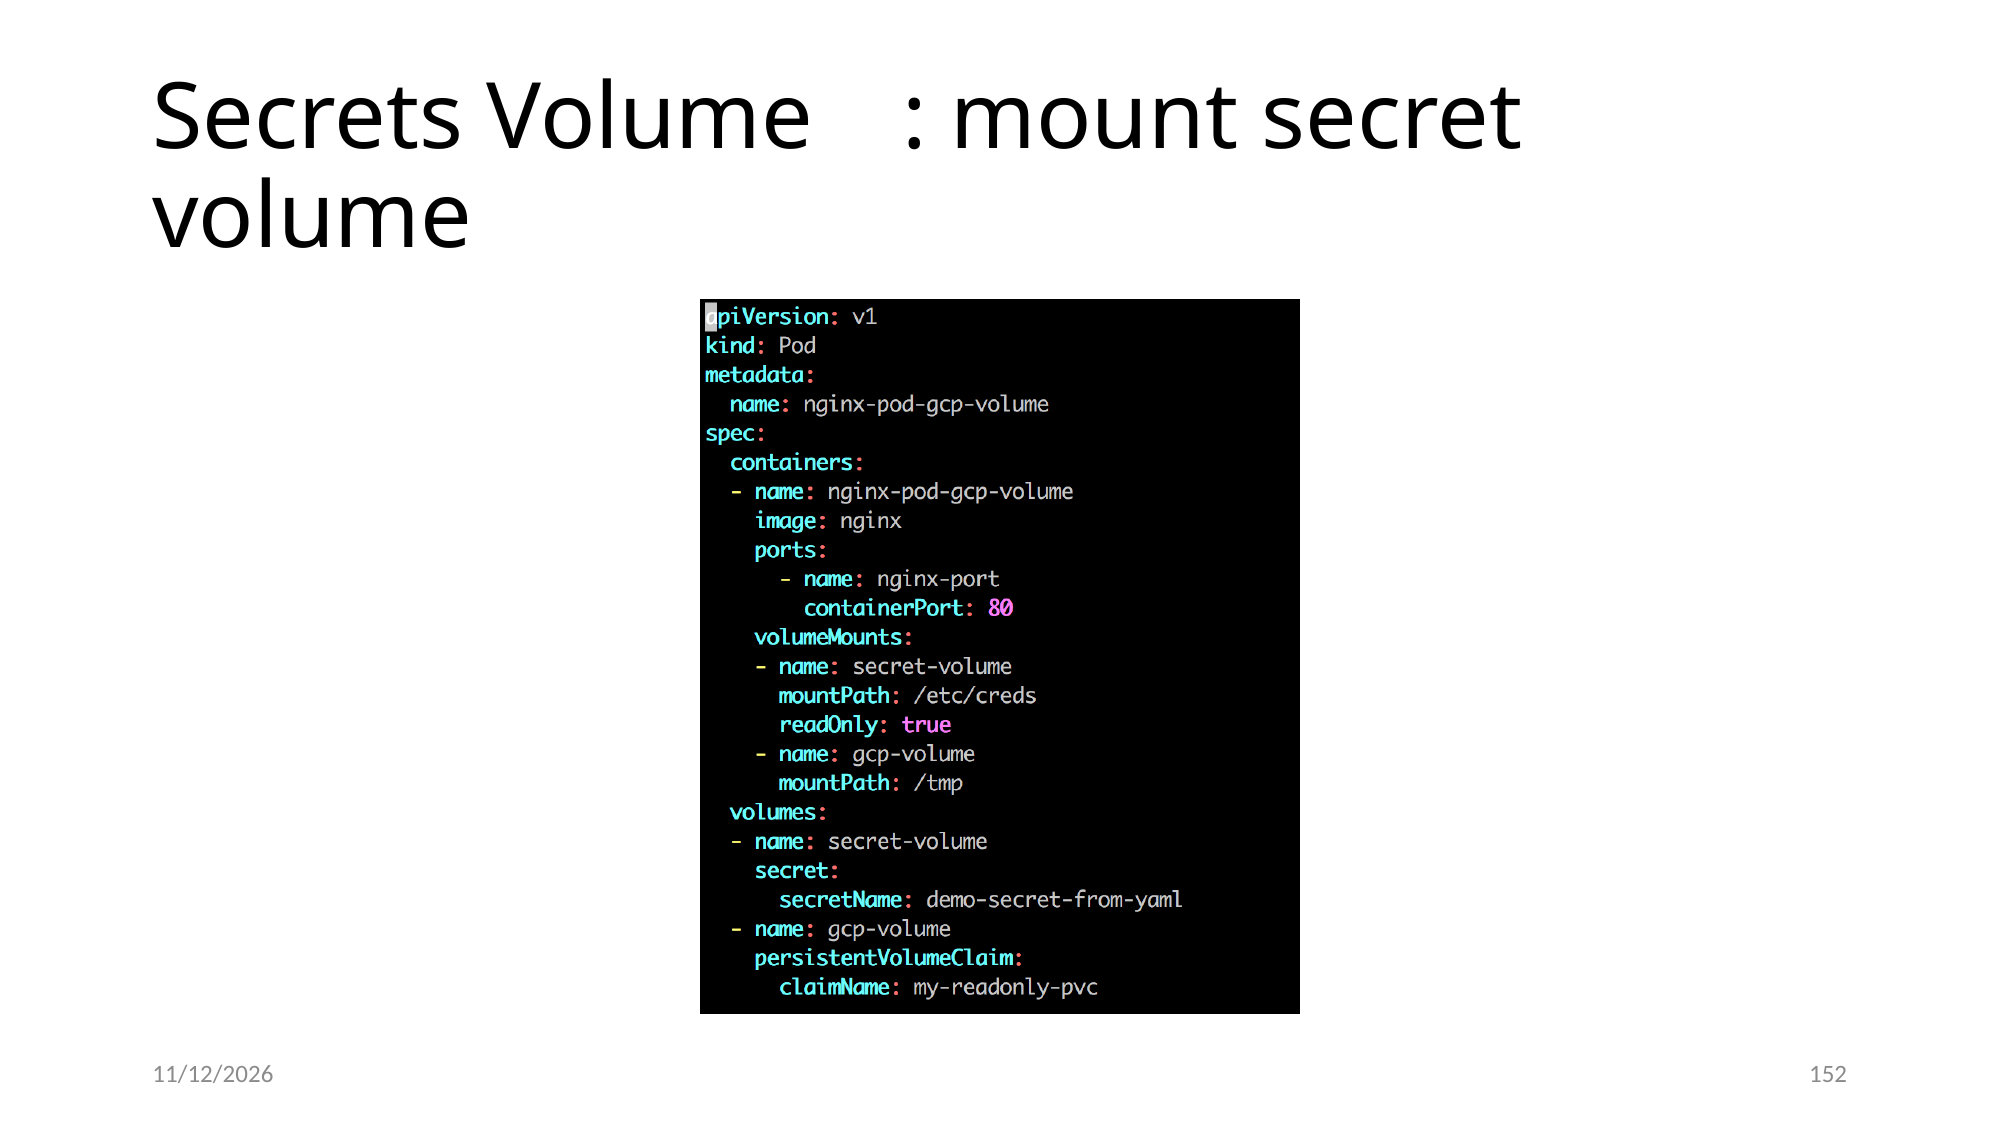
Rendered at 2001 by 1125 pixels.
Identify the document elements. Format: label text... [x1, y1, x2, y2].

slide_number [137, 1042, 588, 1103]
title Secrets Volume : mount secret volume [137, 59, 1863, 278]
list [700, 299, 1300, 1014]
slide_number 152 [1412, 1042, 1863, 1103]
